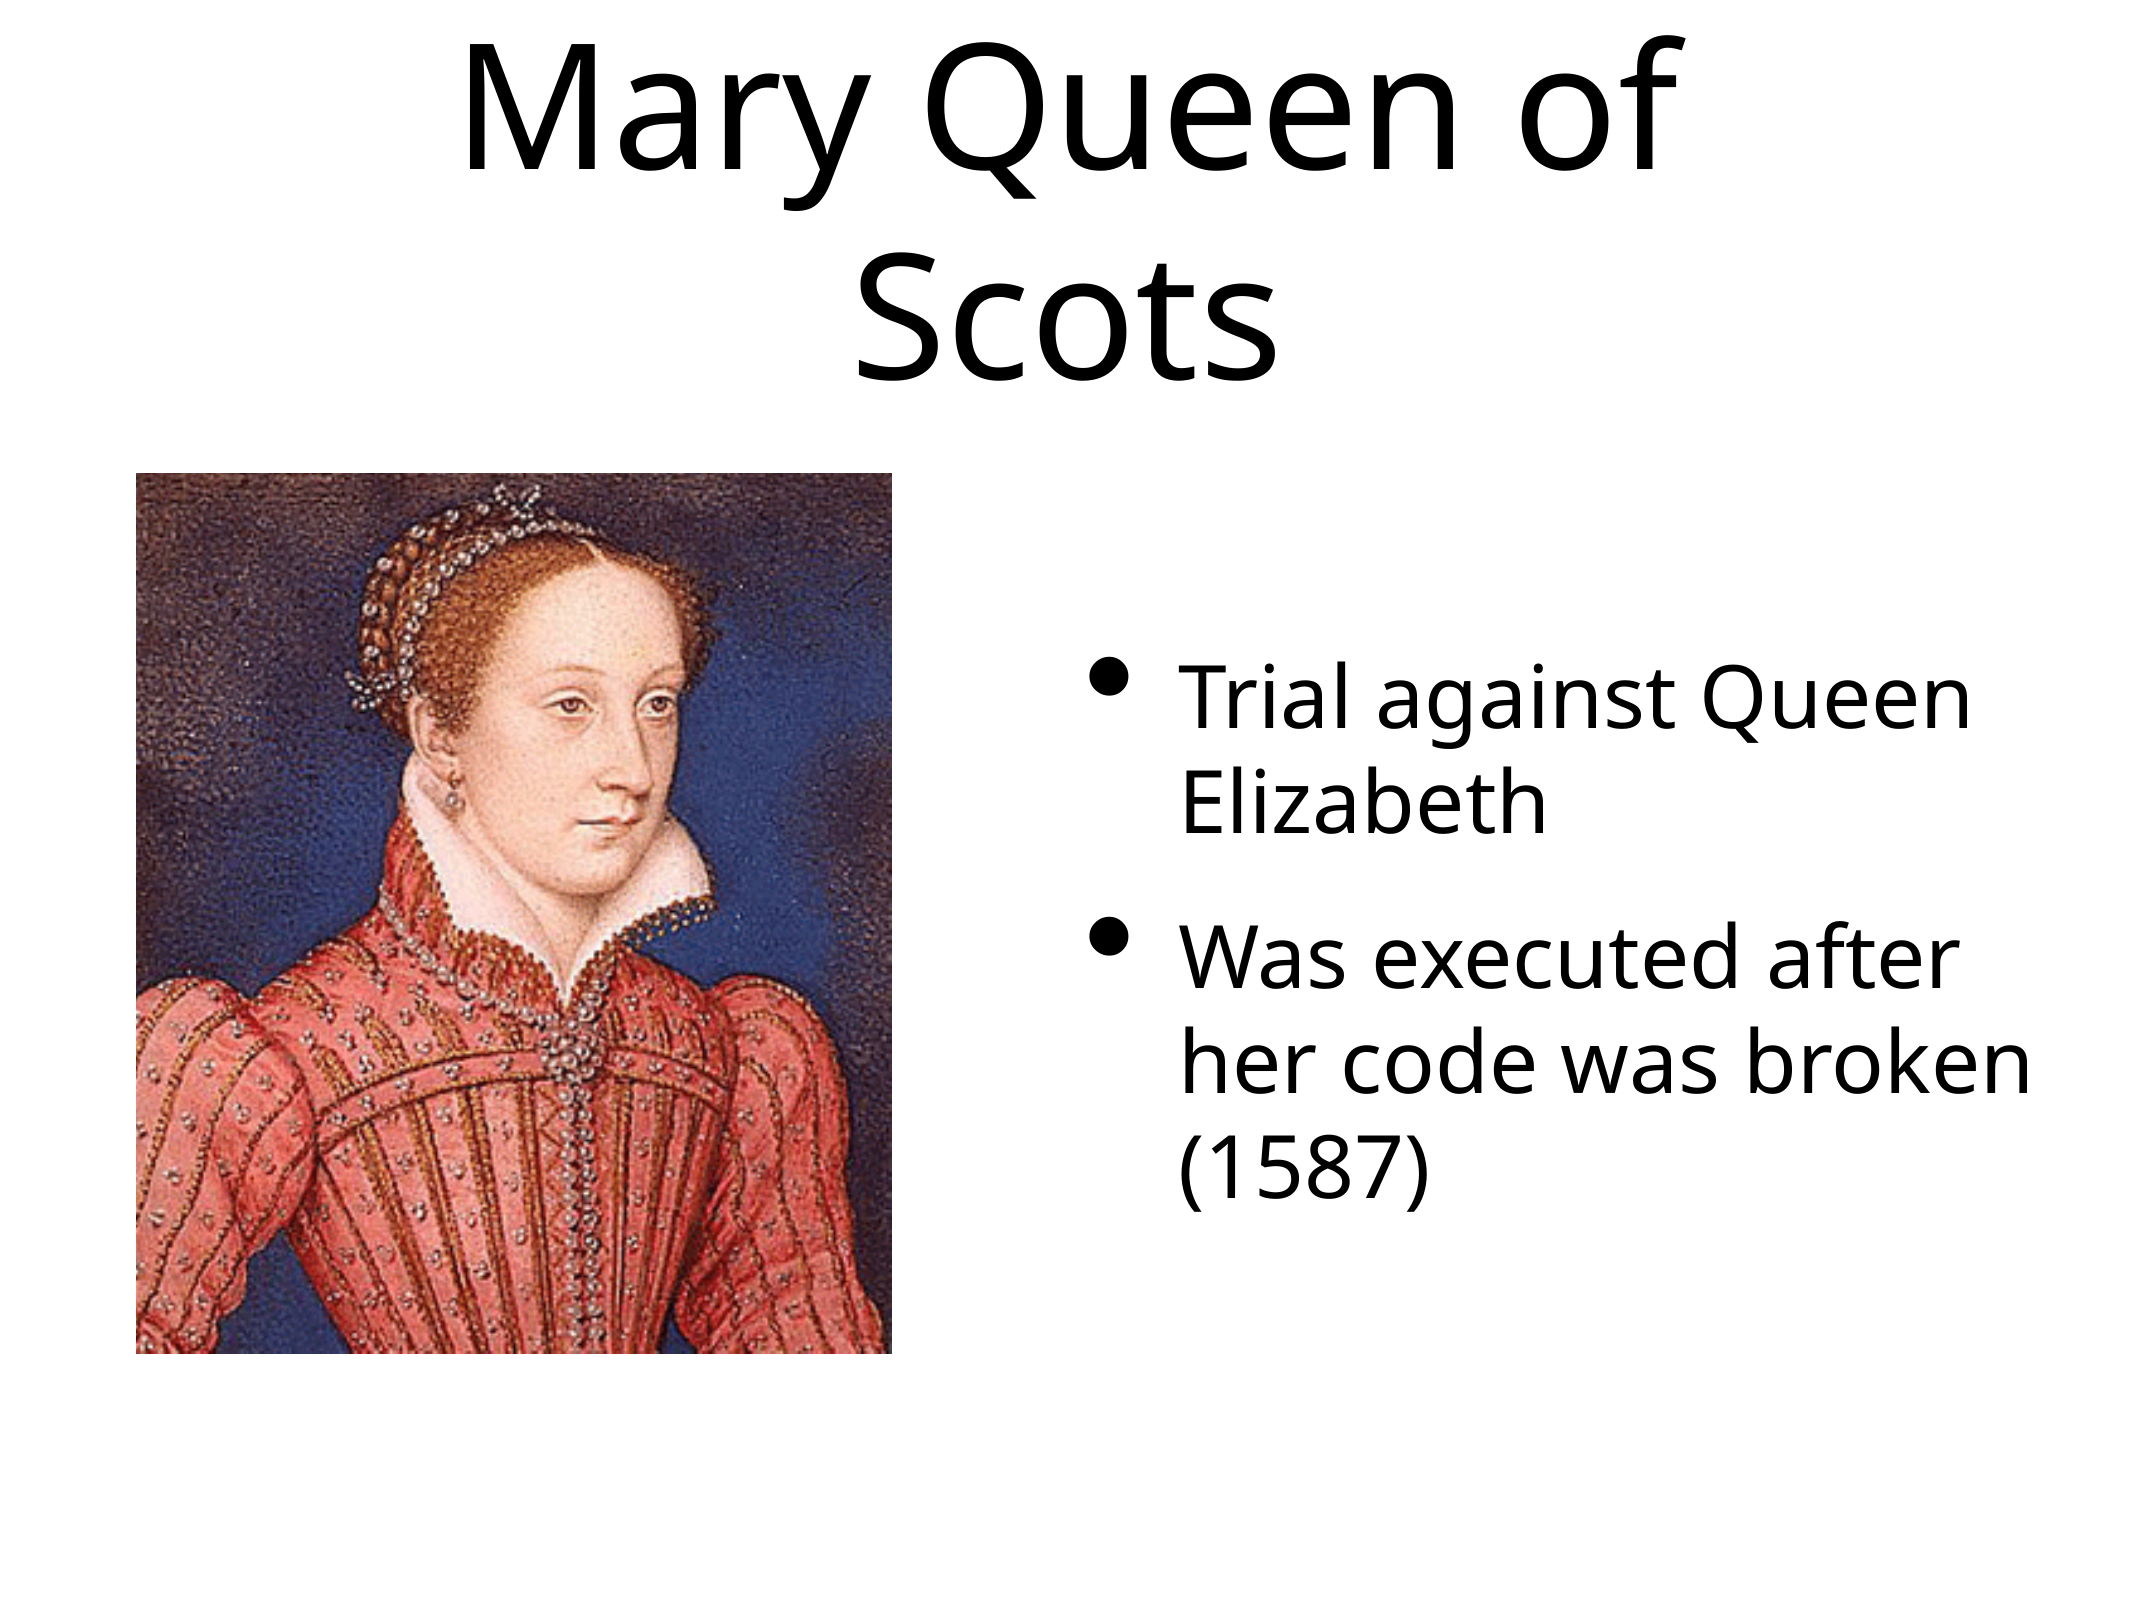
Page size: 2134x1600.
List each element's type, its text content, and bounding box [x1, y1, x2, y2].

list Trial against Queen Elizabeth Was executed after her code was broken (1587) [950, 472, 2103, 1385]
picture [135, 472, 892, 1355]
title Mary Queen of Scots [207, 3, 1926, 405]
